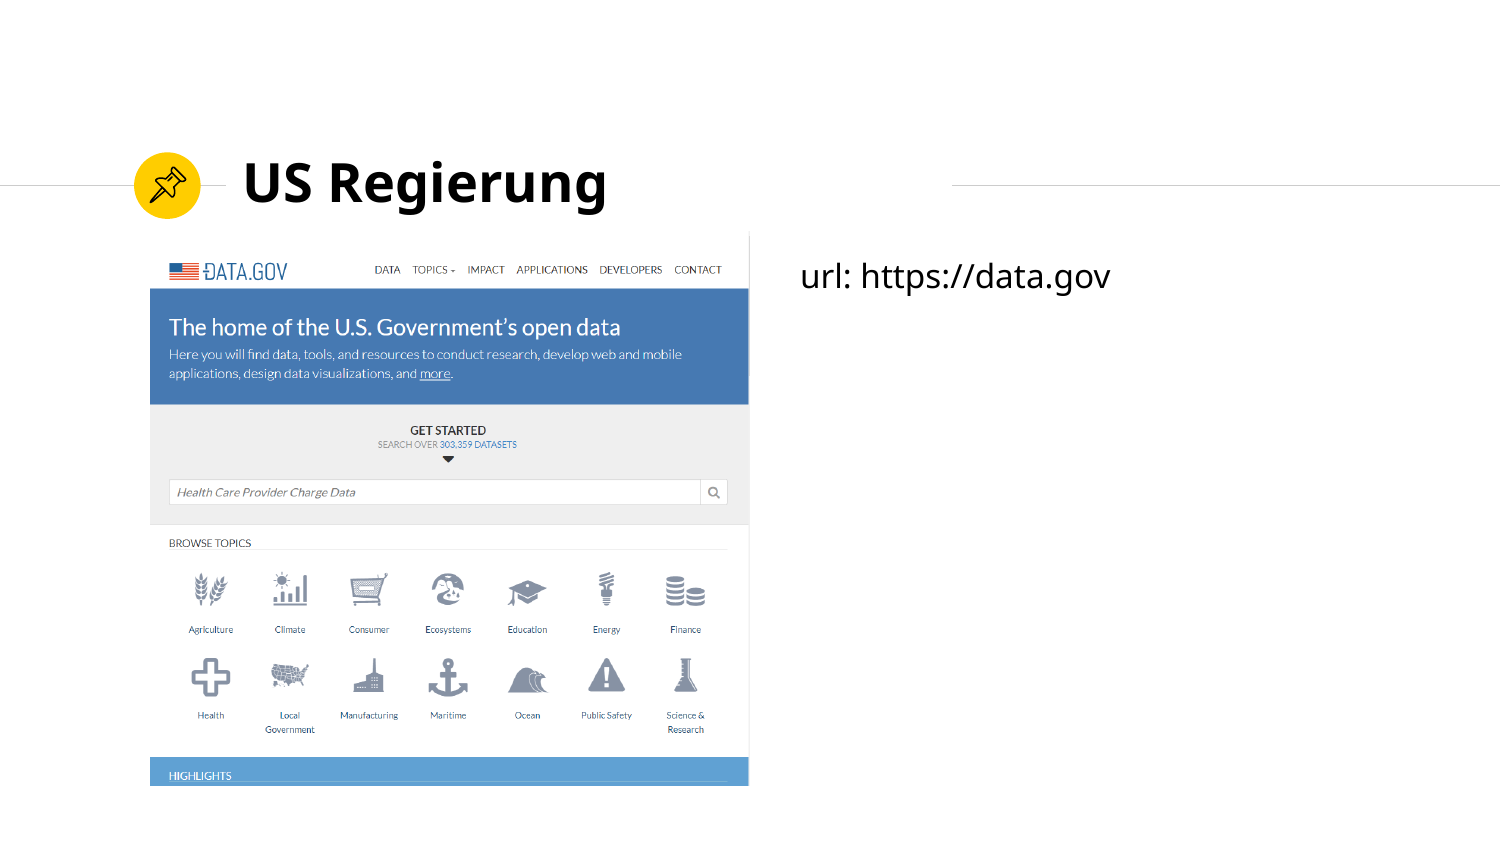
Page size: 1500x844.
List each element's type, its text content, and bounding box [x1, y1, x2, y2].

text_box url: https://data.gov [785, 240, 1483, 795]
picture [150, 231, 751, 786]
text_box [150, 166, 186, 203]
title US Regierung [227, 145, 952, 217]
